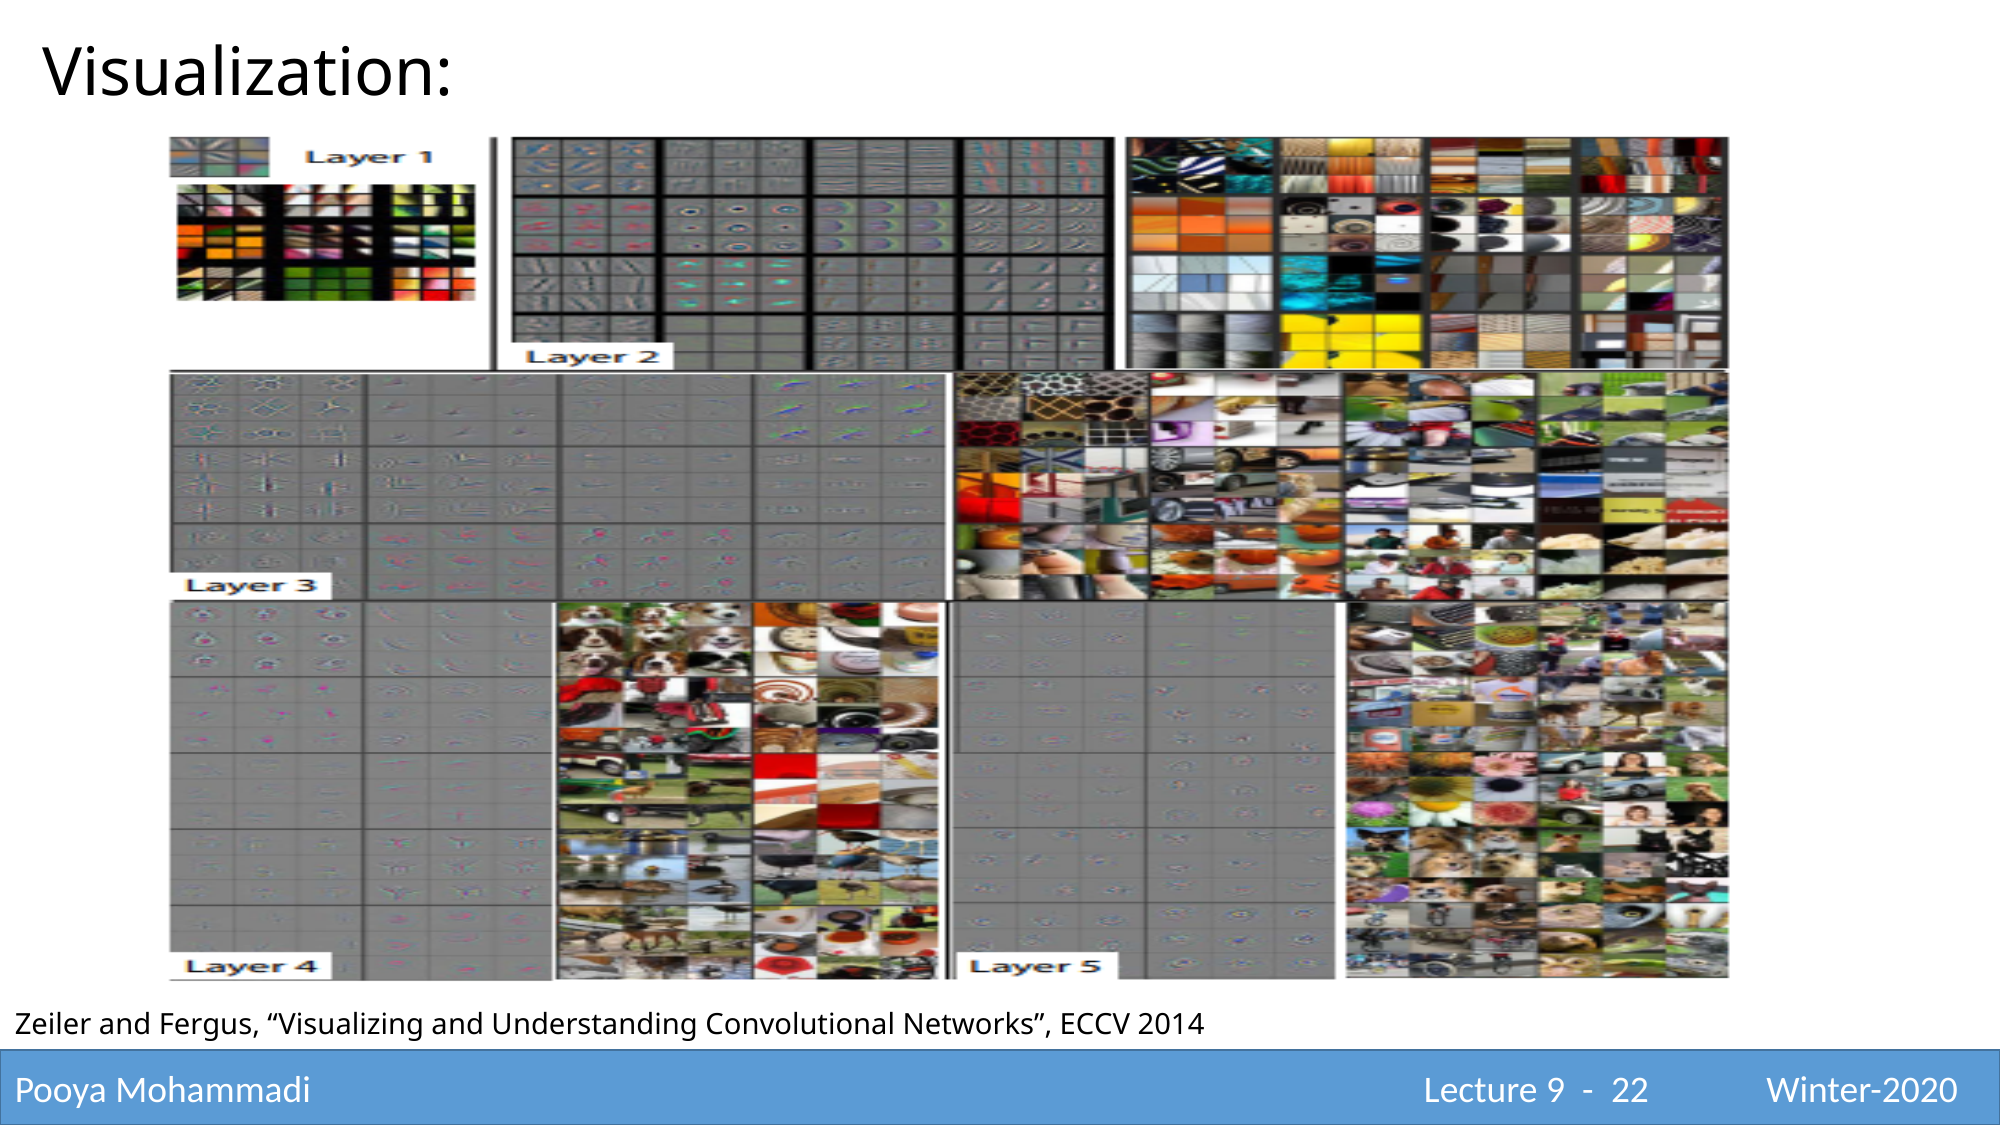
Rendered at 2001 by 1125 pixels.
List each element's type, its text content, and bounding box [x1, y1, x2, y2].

text_box Pooya Mohammadi Lecture 9 - 22 Winter-2020 [0, 1049, 2000, 1125]
picture [61, 130, 1785, 994]
text_box Visualization: [27, 21, 470, 117]
text_box Zeiler and Fergus, “Visualizing and Understanding Convolutional Networks”, ECCV 2014 [0, 998, 1631, 1048]
